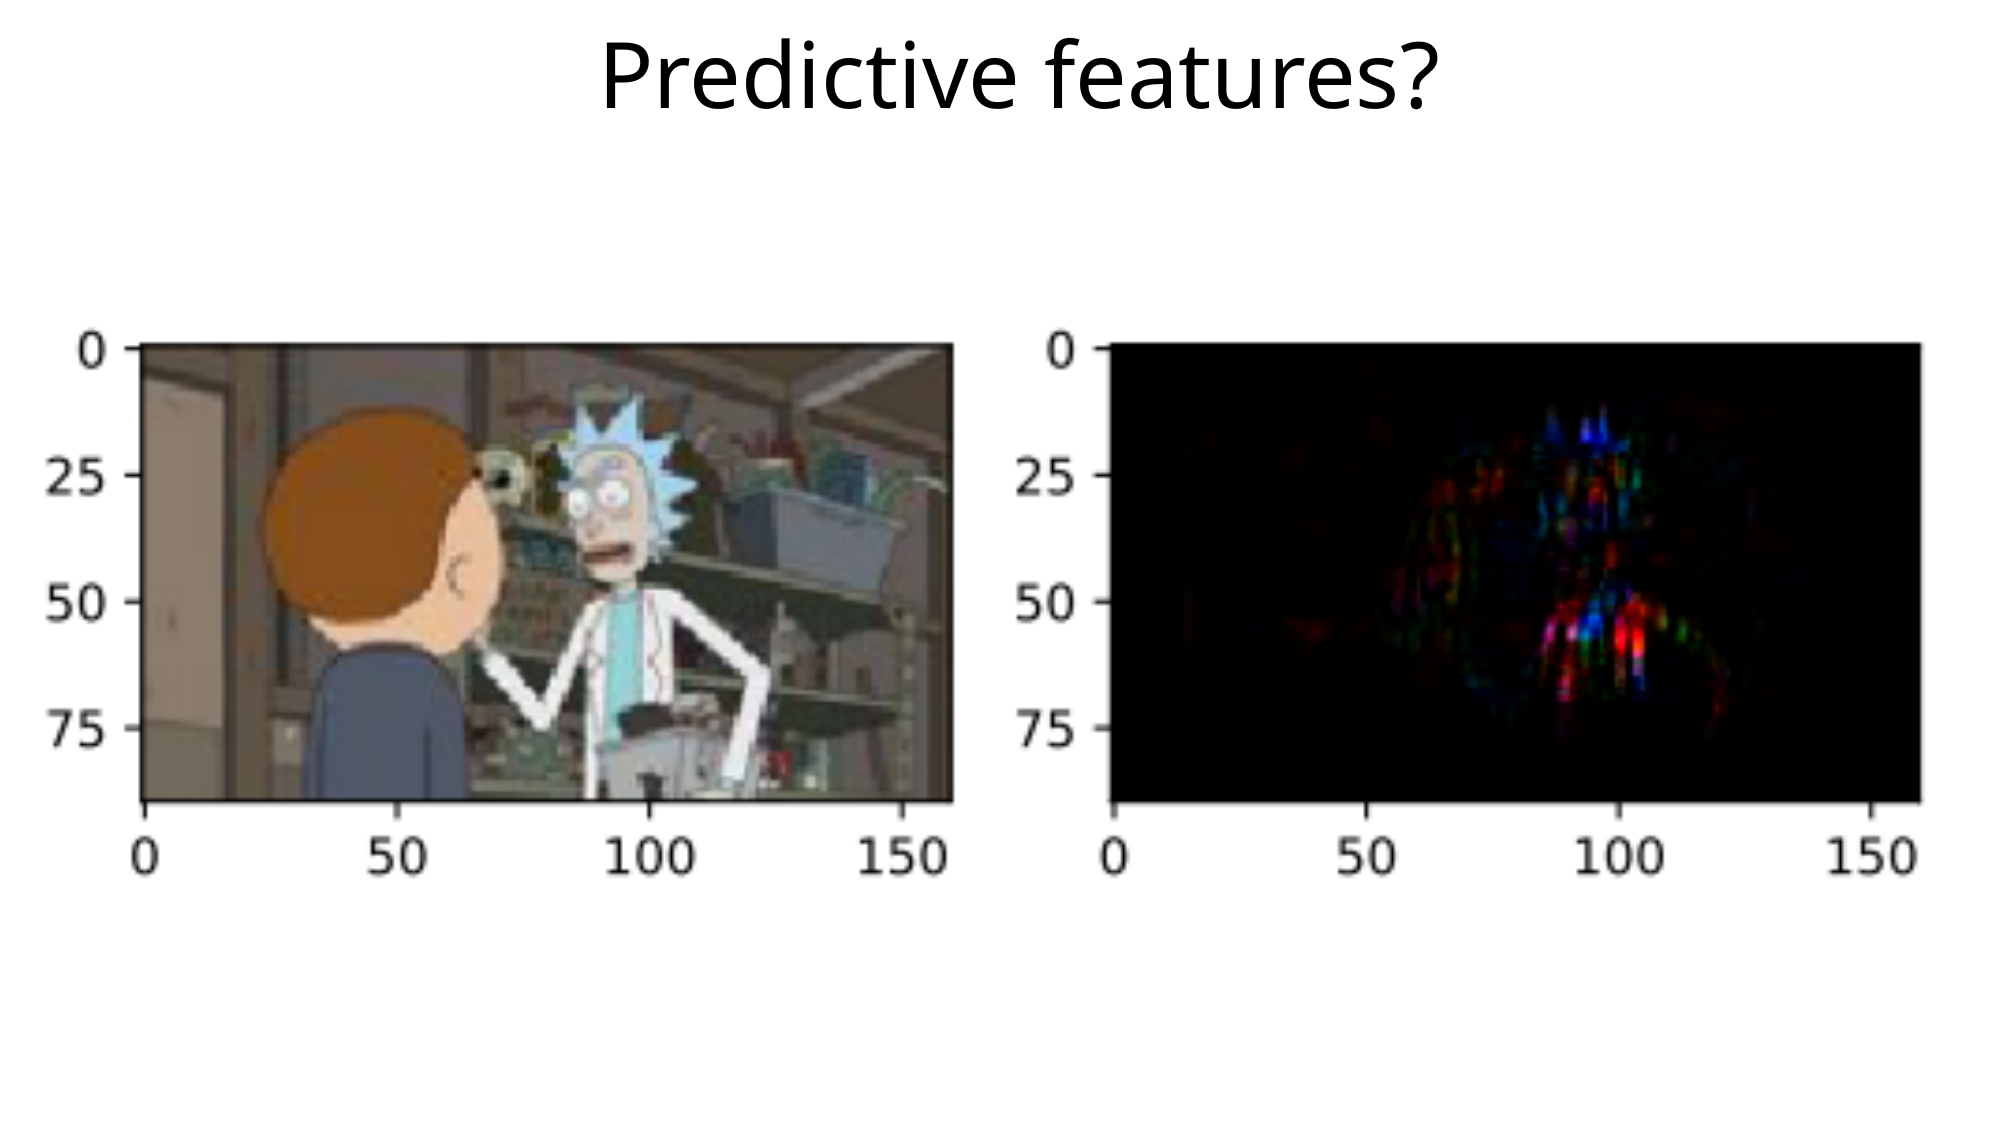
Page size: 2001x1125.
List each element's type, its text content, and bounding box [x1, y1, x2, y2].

text_box Predictive features? [38, 0, 2000, 137]
picture [0, 286, 2000, 927]
